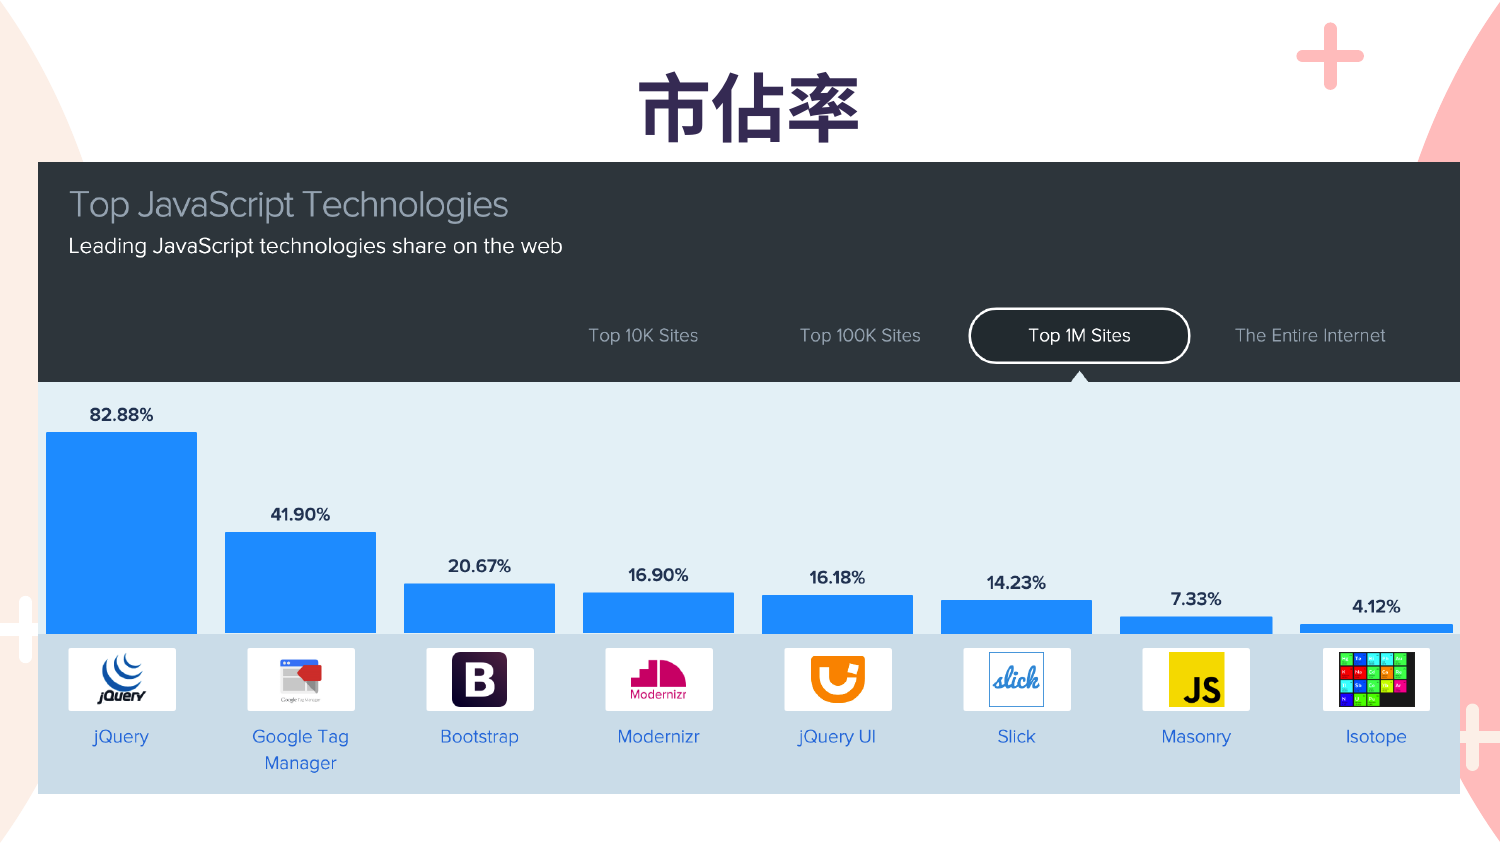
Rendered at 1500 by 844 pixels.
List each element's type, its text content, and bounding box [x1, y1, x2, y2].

title 市佔率 [115, 67, 1383, 160]
picture [37, 161, 1461, 794]
